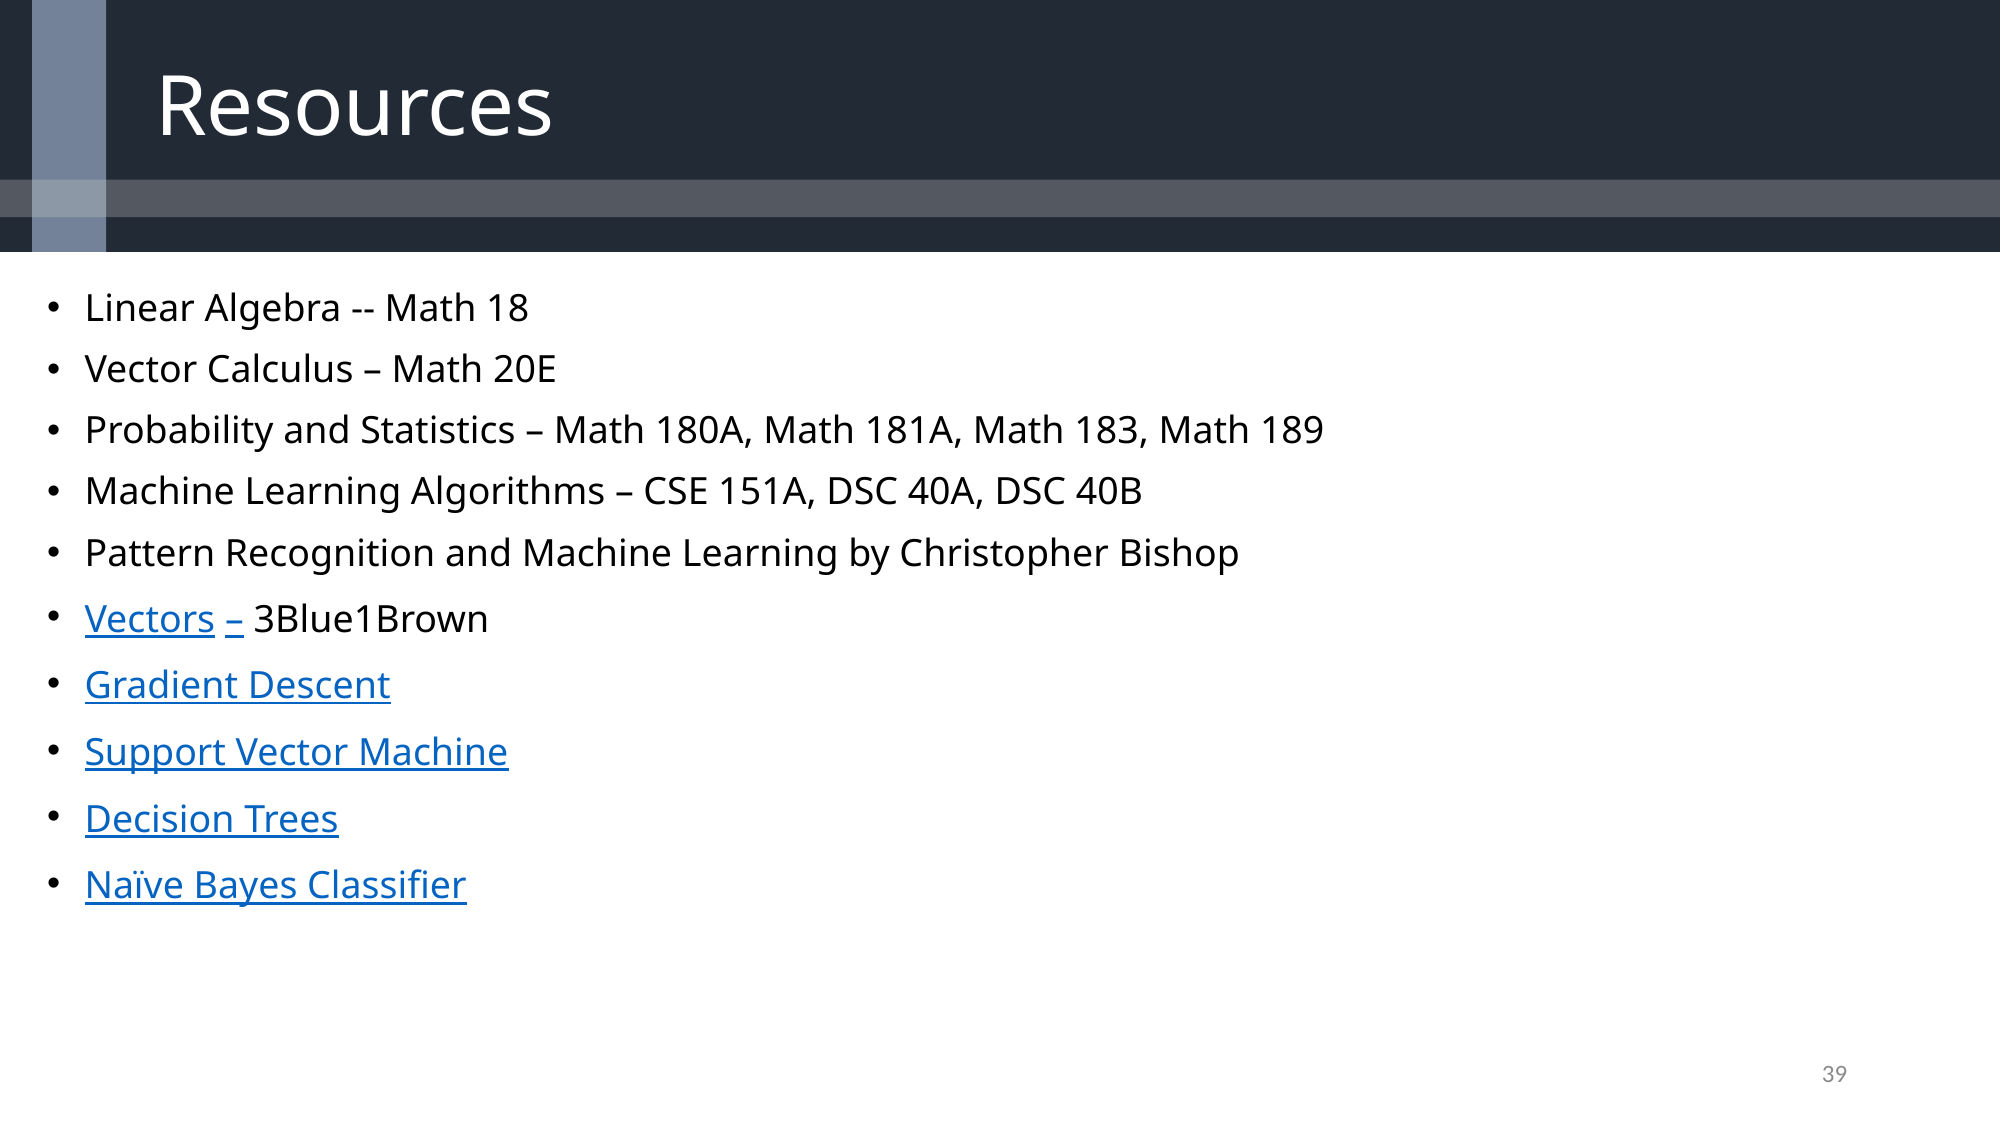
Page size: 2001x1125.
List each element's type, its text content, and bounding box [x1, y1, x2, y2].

text_box [0, 0, 31, 178]
slide_number 39 [1412, 1042, 1863, 1103]
title Resources [140, 29, 1928, 178]
text_box [107, 0, 2000, 178]
text_box [31, 218, 107, 253]
text_box [31, 0, 107, 178]
text_box [0, 178, 2000, 218]
text_box [107, 218, 2000, 253]
text_box [0, 218, 31, 253]
list Linear Algebra -- Math 18 Vector Calculus – Math 20E Probability and Statistics – Math 180A, Math 181A, Math 183, Math 189 Machine Learning Algorithms – CSE 151A, DSC 40A, DSC 40B Pattern Recognition and Machine Learning by Christopher Bishop Vectors – 3Blue1Brown Gradient Descent Support Vector Machine Decision Trees Naïve Bayes Classifier [32, 281, 1977, 1073]
